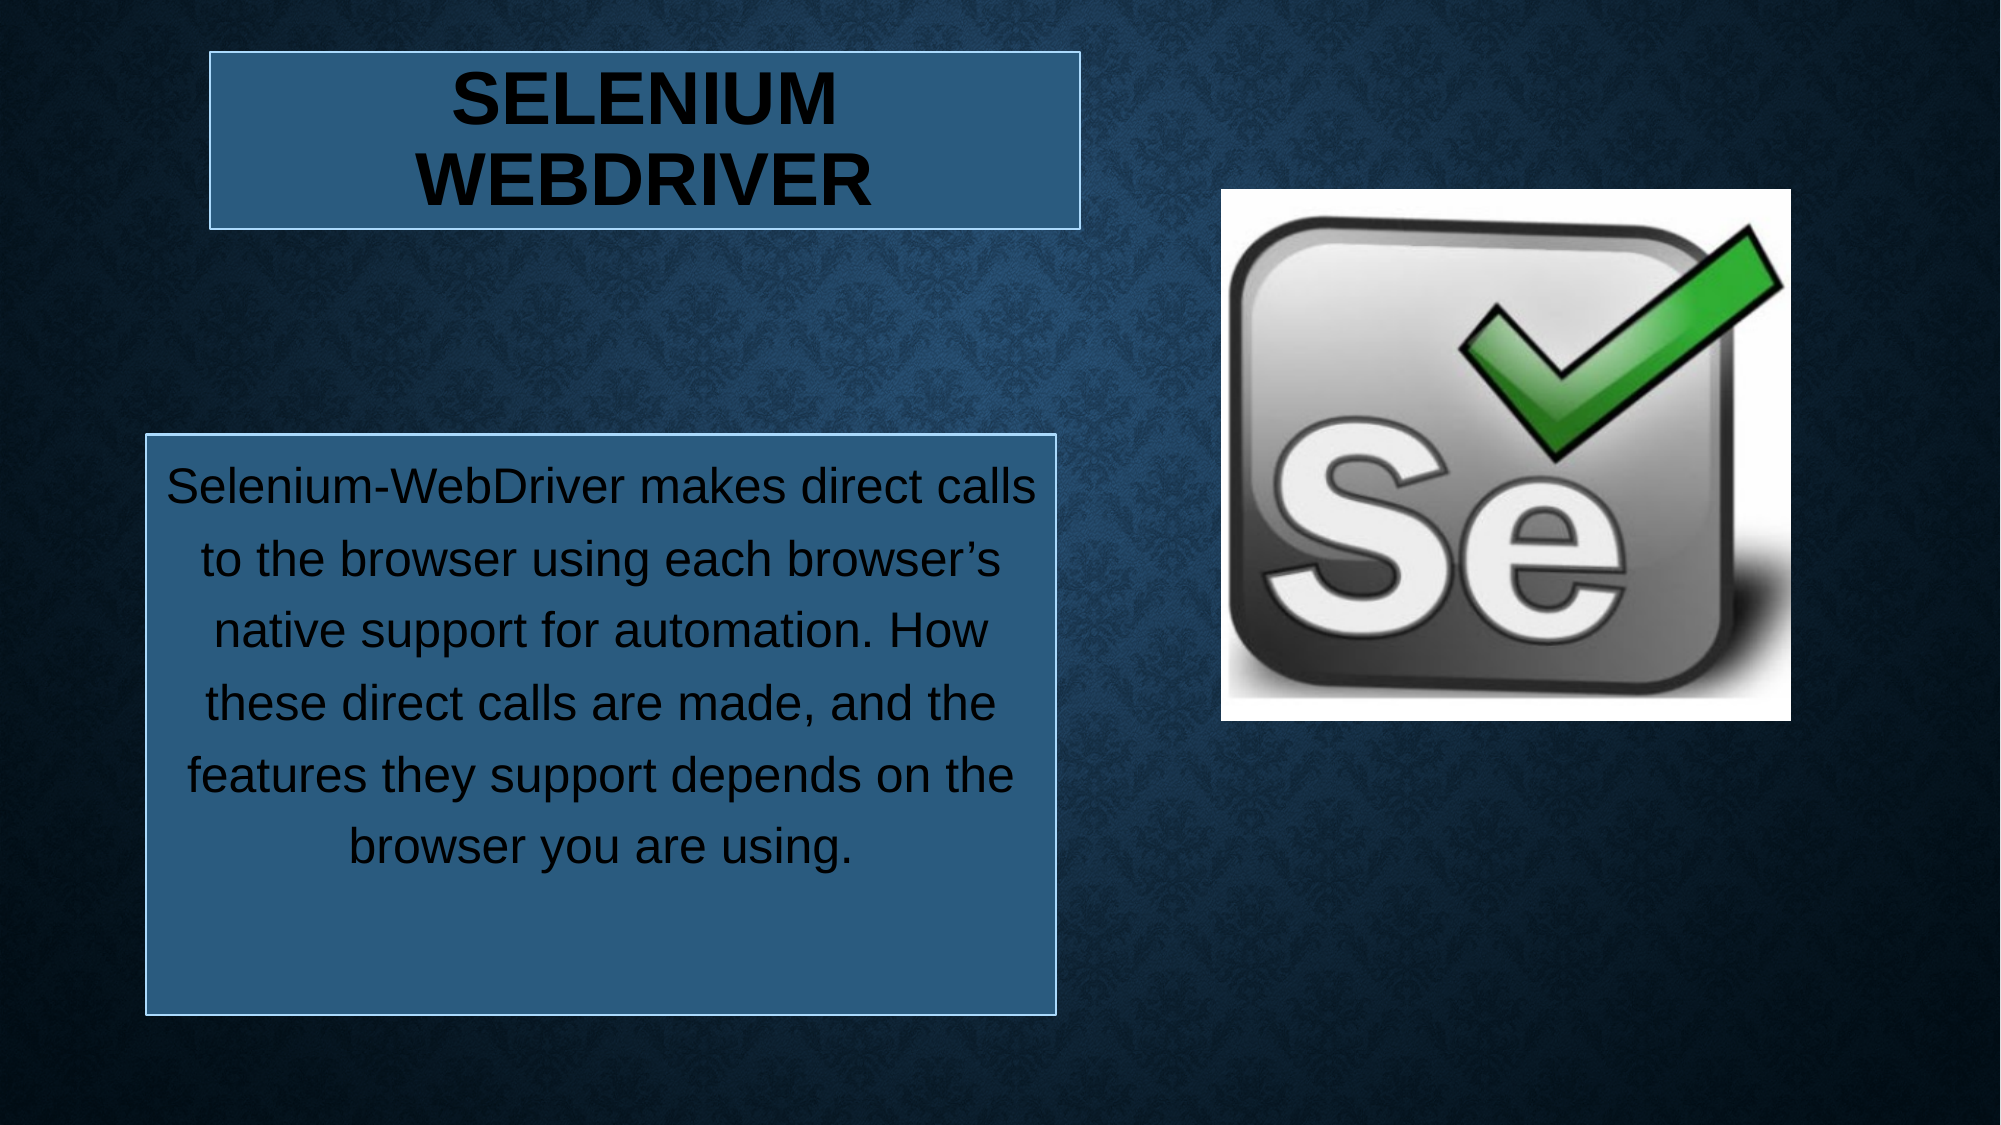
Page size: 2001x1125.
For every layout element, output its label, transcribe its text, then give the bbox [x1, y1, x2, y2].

list Selenium-WebDriver makes direct calls to the browser using each browser’s native support for automation. How these direct calls are made, and the features they support depends on the browser you are using. [145, 433, 1057, 1016]
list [1221, 189, 1791, 722]
title Selenium webdriver [209, 51, 1081, 230]
